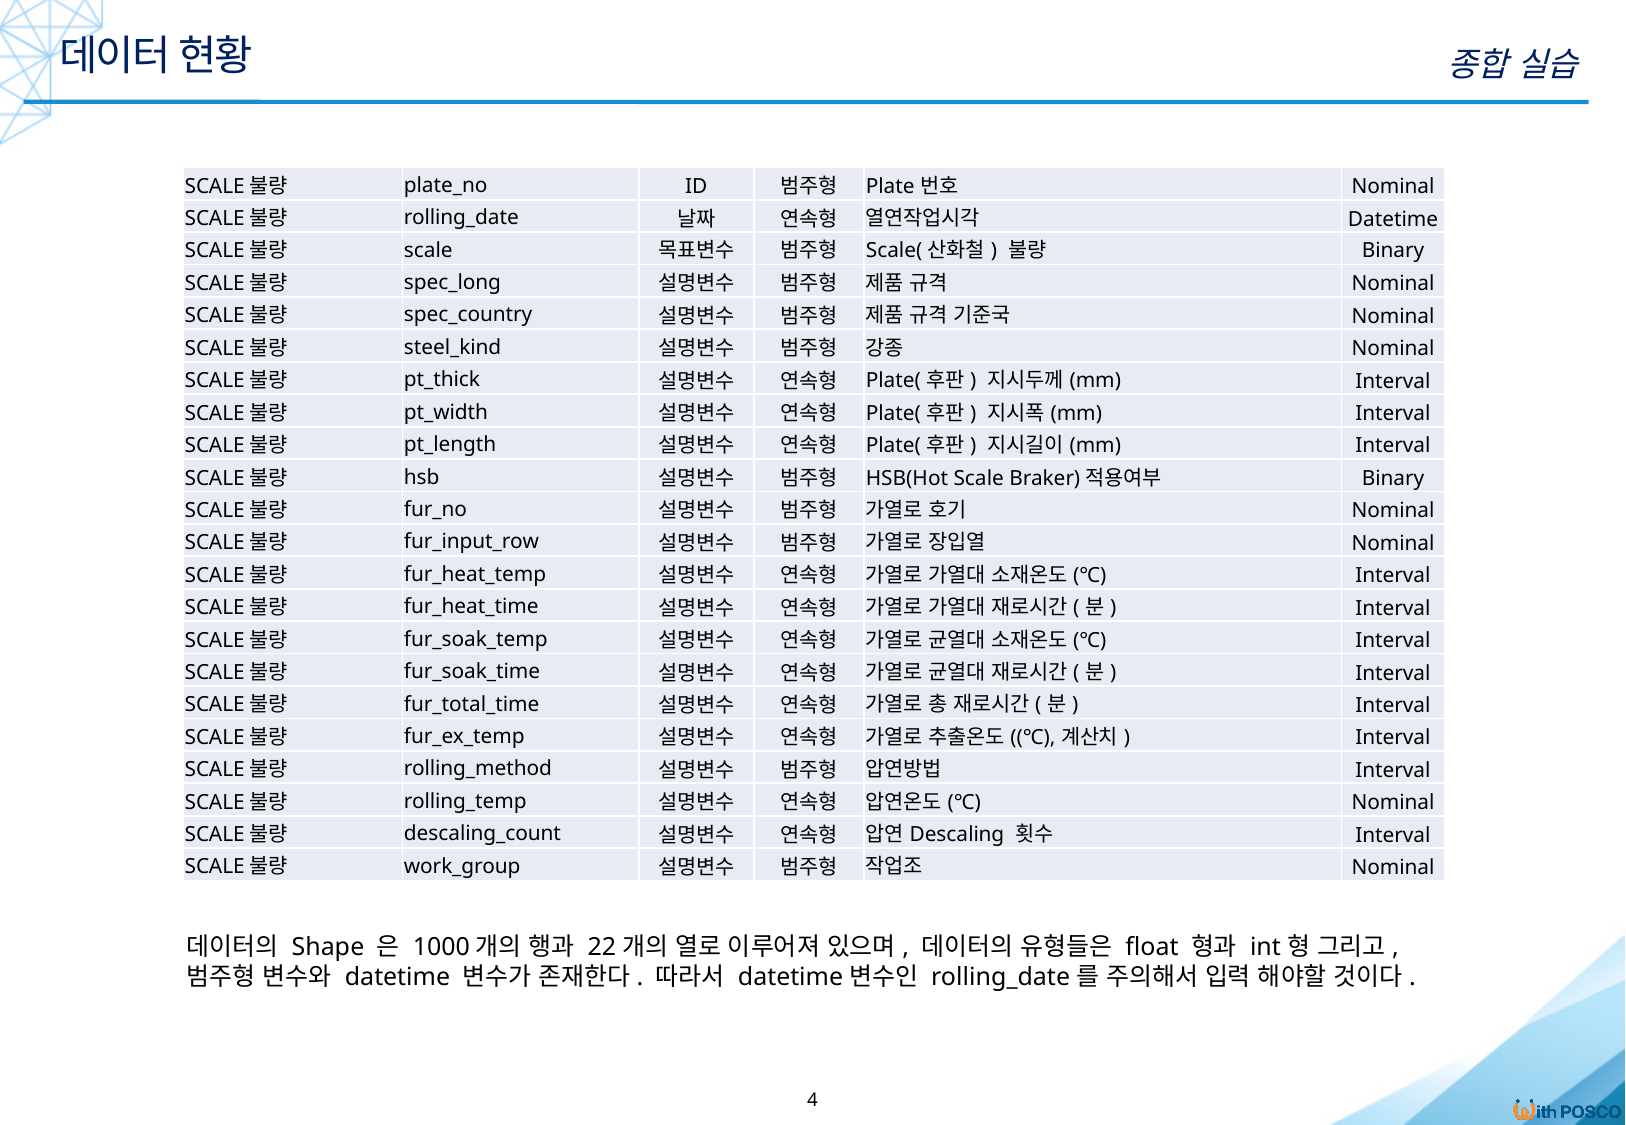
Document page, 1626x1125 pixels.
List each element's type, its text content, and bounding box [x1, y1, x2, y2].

table_cell SCALE불량 [184, 622, 402, 653]
table_cell 압연온도(℃) [865, 784, 1341, 815]
table_cell SCALE불량 [184, 784, 402, 815]
table_cell 연속형 [755, 363, 863, 393]
table_cell Nominal [1342, 265, 1444, 296]
table_cell 설명변수 [640, 784, 753, 815]
table_cell 연속형 [755, 817, 863, 847]
table_cell 범주형 [755, 330, 863, 361]
table_cell Interval [1342, 622, 1444, 653]
table_header ID [640, 168, 753, 199]
table_cell 범주형 [755, 752, 863, 782]
table_cell 설명변수 [640, 363, 753, 393]
table_cell fur_input_row [403, 525, 638, 555]
table_cell 설명변수 [640, 298, 753, 328]
table_cell work_group [403, 849, 638, 880]
table_cell fur_heat_temp [403, 557, 638, 588]
table_cell SCALE불량 [184, 719, 402, 750]
table_cell 설명변수 [640, 817, 753, 847]
table_cell 가열로 균열대 재로시간(분) [865, 654, 1341, 685]
table_cell Interval [1342, 428, 1444, 458]
table_cell spec_country [403, 298, 638, 328]
table_cell Plate(후판) 지시폭(mm) [865, 395, 1341, 426]
table_cell 제품 규격 [865, 265, 1341, 296]
table_cell 가열로 총 재로시간(분) [865, 687, 1341, 718]
table_cell SCALE불량 [184, 428, 402, 458]
table_cell 범주형 [755, 298, 863, 328]
table_cell Interval [1342, 719, 1444, 750]
table_cell 범주형 [755, 492, 863, 523]
table_cell SCALE불량 [184, 817, 402, 847]
table_cell 압연Descaling 횟수 [865, 817, 1341, 847]
table_cell 열연작업시각 [865, 201, 1341, 231]
table_cell 가열로 호기 [865, 492, 1341, 523]
table_cell 설명변수 [640, 395, 753, 426]
table_cell 범주형 [755, 525, 863, 555]
table_cell rolling_method [403, 752, 638, 782]
table_header Plate번호 [865, 168, 1341, 199]
table_cell 연속형 [755, 557, 863, 588]
table_cell hsb [403, 460, 638, 491]
table_cell fur_total_time [403, 687, 638, 718]
table_cell SCALE불량 [184, 395, 402, 426]
table_cell Interval [1342, 817, 1444, 847]
text_box 데이터의 Shape 은 1000개의 행과 22개의 열로 이루어져 있으며, 데이터의 유형들은 float 형과 int형 그리고, 범주형 변수와 datetime 변수가 존재한다. 따라서 datetime변수인 rolling_date를 주의해서 입력 해야할 것이다. [171, 923, 1456, 998]
table_cell 가열로 장입열 [865, 525, 1341, 555]
table_cell scale [403, 233, 638, 264]
table_cell Nominal [1342, 849, 1444, 880]
table_cell Interval [1342, 395, 1444, 426]
table_cell Plate(후판) 지시두께(mm) [865, 363, 1341, 393]
table_cell 범주형 [755, 849, 863, 880]
table_cell fur_ex_temp [403, 719, 638, 750]
table_cell 연속형 [755, 590, 863, 620]
table_cell 가열로 가열대 재로시간(분) [865, 590, 1341, 620]
table_cell Binary [1342, 460, 1444, 491]
table_cell 연속형 [755, 395, 863, 426]
table_cell Interval [1342, 363, 1444, 393]
table_cell SCALE불량 [184, 849, 402, 880]
table_cell 설명변수 [640, 849, 753, 880]
table_cell 압연방법 [865, 752, 1341, 782]
table_cell SCALE불량 [184, 525, 402, 555]
table_cell 설명변수 [640, 557, 753, 588]
table_cell 설명변수 [640, 719, 753, 750]
table_cell Nominal [1342, 330, 1444, 361]
table_cell Nominal [1342, 492, 1444, 523]
table_cell SCALE불량 [184, 752, 402, 782]
table_cell Interval [1342, 654, 1444, 685]
table_cell SCALE불량 [184, 460, 402, 491]
table_cell 설명변수 [640, 687, 753, 718]
table_cell pt_width [403, 395, 638, 426]
table_cell spec_long [403, 265, 638, 296]
table_cell 설명변수 [640, 590, 753, 620]
table_cell pt_length [403, 428, 638, 458]
table_cell 강종 [865, 330, 1341, 361]
table_cell 날짜 [640, 201, 753, 231]
table_cell Scale(산화철) 불량 [865, 233, 1341, 264]
table_cell 설명변수 [640, 525, 753, 555]
table_cell fur_soak_temp [403, 622, 638, 653]
table_cell 연속형 [755, 622, 863, 653]
table_header Nominal [1342, 168, 1444, 199]
table_cell 연속형 [755, 654, 863, 685]
table_cell SCALE불량 [184, 233, 402, 264]
table_cell SCALE불량 [184, 557, 402, 588]
table_cell descaling_count [403, 817, 638, 847]
table_cell fur_heat_time [403, 590, 638, 620]
table_cell fur_soak_time [403, 654, 638, 685]
table_cell Datetime [1342, 201, 1444, 231]
table_cell Interval [1342, 590, 1444, 620]
picture [0, 0, 1625, 1125]
table_cell fur_no [403, 492, 638, 523]
table_cell Binary [1342, 233, 1444, 264]
table_cell 범주형 [755, 265, 863, 296]
text_box 종합 실습 [1321, 35, 1594, 81]
table_cell steel_kind [403, 330, 638, 361]
table_cell 설명변수 [640, 265, 753, 296]
text_box 데이터 현황 [44, 21, 1321, 87]
table_cell SCALE불량 [184, 687, 402, 718]
table_cell 설명변수 [640, 752, 753, 782]
table_cell Interval [1342, 557, 1444, 588]
table_cell 범주형 [755, 460, 863, 491]
table_cell 제품 규격 기준국 [865, 298, 1341, 328]
table_cell 설명변수 [640, 654, 753, 685]
table_cell 설명변수 [640, 330, 753, 361]
table_cell Nominal [1342, 784, 1444, 815]
table_cell 설명변수 [640, 428, 753, 458]
table_cell 연속형 [755, 428, 863, 458]
table_cell SCALE불량 [184, 201, 402, 231]
table_cell 연속형 [755, 719, 863, 750]
table_cell SCALE불량 [184, 492, 402, 523]
table_cell 설명변수 [640, 622, 753, 653]
table_cell SCALE불량 [184, 363, 402, 393]
table_cell rolling_date [403, 201, 638, 231]
table_cell 범주형 [755, 233, 863, 264]
table_cell 설명변수 [640, 492, 753, 523]
table_cell rolling_temp [403, 784, 638, 815]
table_cell Plate(후판) 지시길이(mm) [865, 428, 1341, 458]
table_cell 설명변수 [640, 460, 753, 491]
table_cell SCALE불량 [184, 298, 402, 328]
table_cell SCALE불량 [184, 654, 402, 685]
table_cell pt_thick [403, 363, 638, 393]
table_cell Interval [1342, 752, 1444, 782]
table_cell SCALE불량 [184, 590, 402, 620]
table_cell 가열로 추출온도((℃),계산치) [865, 719, 1341, 750]
table_cell Nominal [1342, 525, 1444, 555]
table_cell SCALE불량 [184, 265, 402, 296]
table_cell SCALE불량 [184, 330, 402, 361]
table_cell 연속형 [755, 201, 863, 231]
table_header SCALE불량 [184, 168, 402, 199]
table_cell 연속형 [755, 784, 863, 815]
table_cell HSB(Hot Scale Braker)적용여부 [865, 460, 1341, 491]
table_cell Interval [1342, 687, 1444, 718]
table_header 범주형 [755, 168, 863, 199]
table_cell Nominal [1342, 298, 1444, 328]
table_cell 목표변수 [640, 233, 753, 264]
table_header plate_no [403, 168, 638, 199]
table_cell 가열로 균열대 소재온도(℃) [865, 622, 1341, 653]
table_cell 가열로 가열대 소재온도(℃) [865, 557, 1341, 588]
table_cell 작업조 [865, 849, 1341, 880]
table_cell 연속형 [755, 687, 863, 718]
